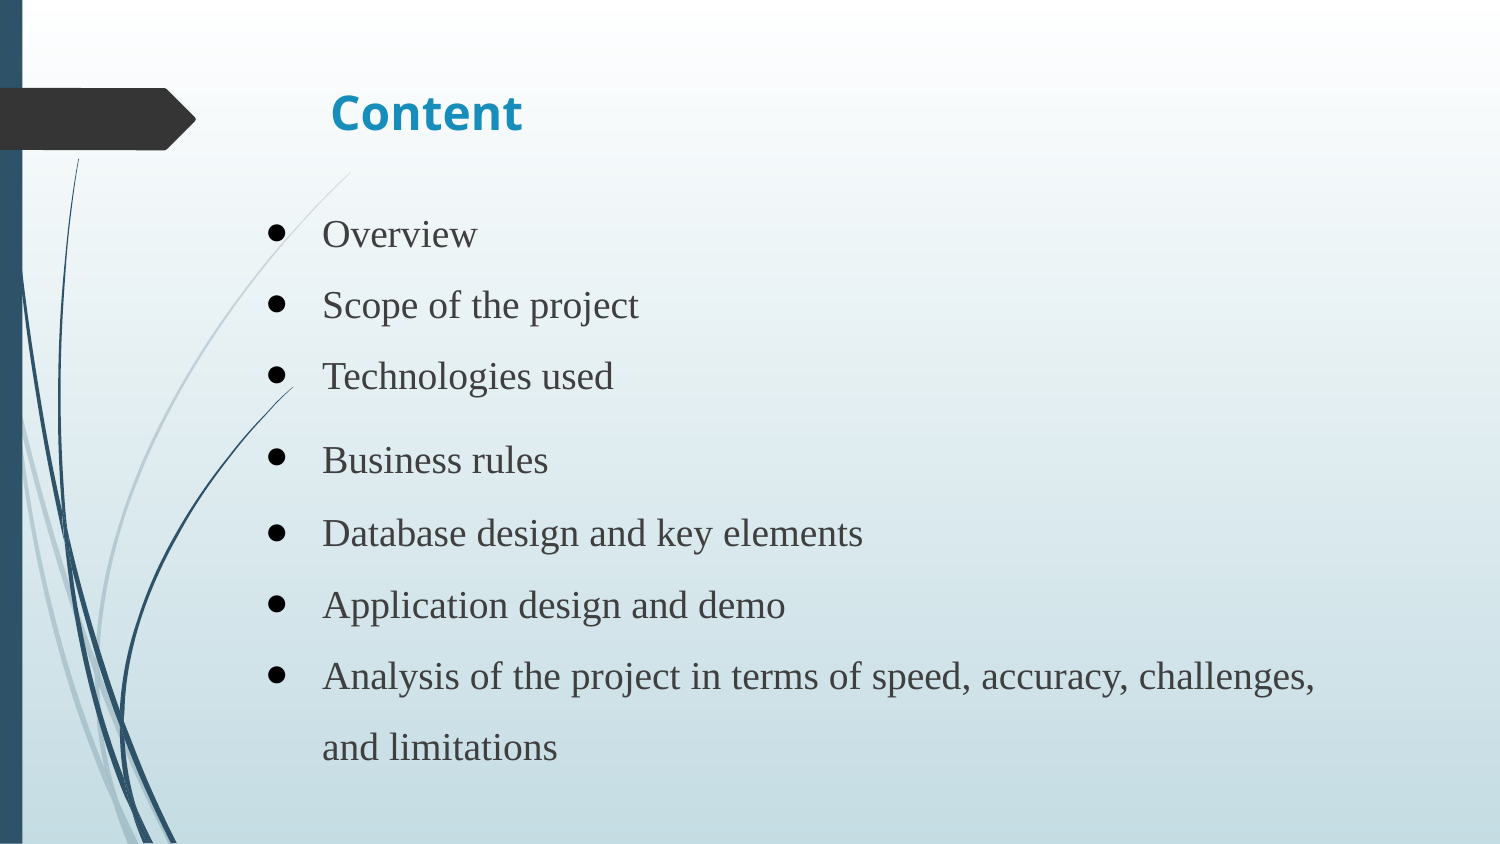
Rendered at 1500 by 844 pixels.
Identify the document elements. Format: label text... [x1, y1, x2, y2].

title Content [319, 76, 1416, 235]
list Overview Scope of the project Technologies used Business rules Database design and key elements Application design and demo Analysis of the project in terms of speed, accuracy, challenges, and limitations [235, 178, 1333, 643]
